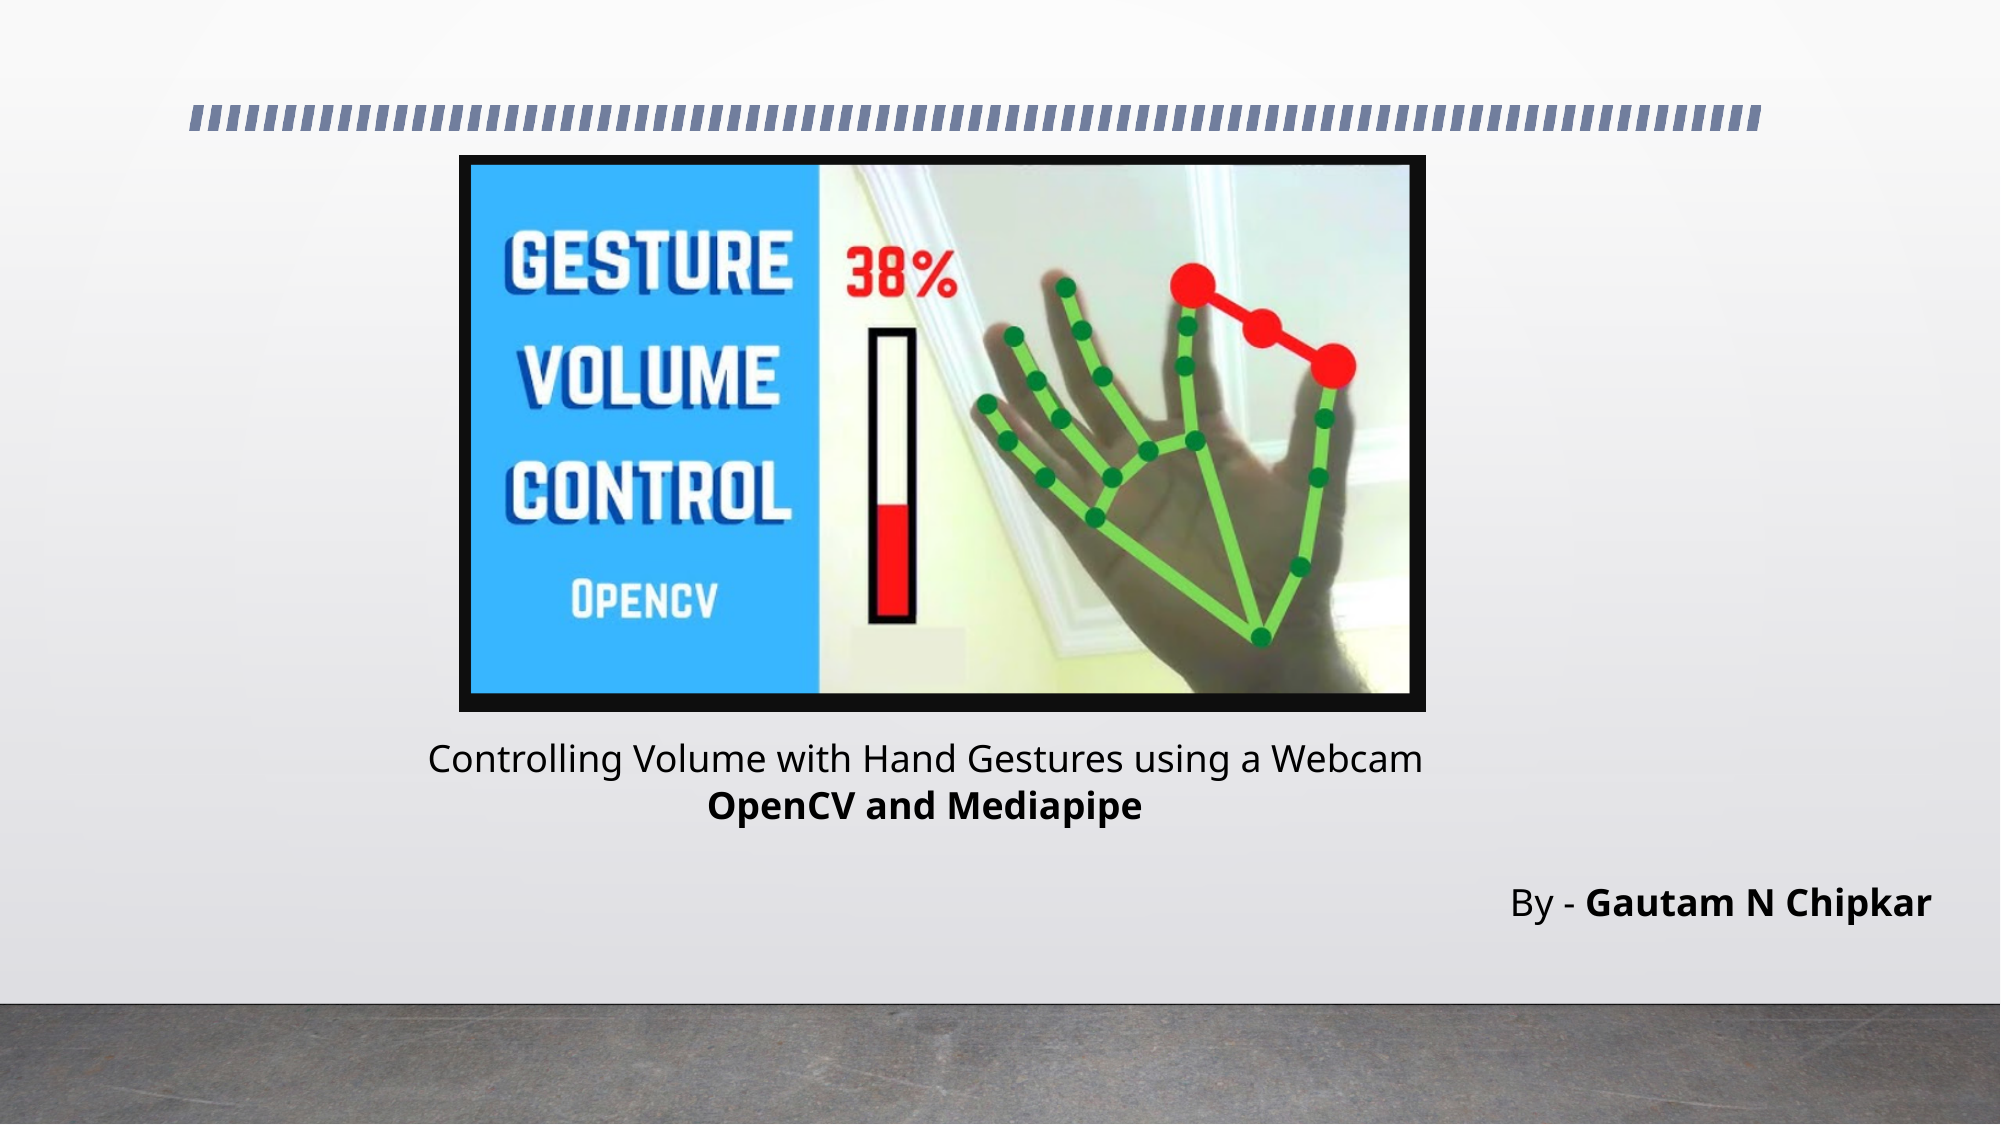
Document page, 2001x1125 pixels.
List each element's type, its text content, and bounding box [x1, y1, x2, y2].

picture [0, 1004, 2000, 1124]
picture [459, 155, 1427, 712]
text_box OpenCV and Mediapipe [692, 774, 1373, 835]
subtitle Controlling Volume with Hand Gestures using a Webcam [412, 711, 1496, 806]
text_box By - Gautam N Chipkar [1495, 871, 2000, 931]
